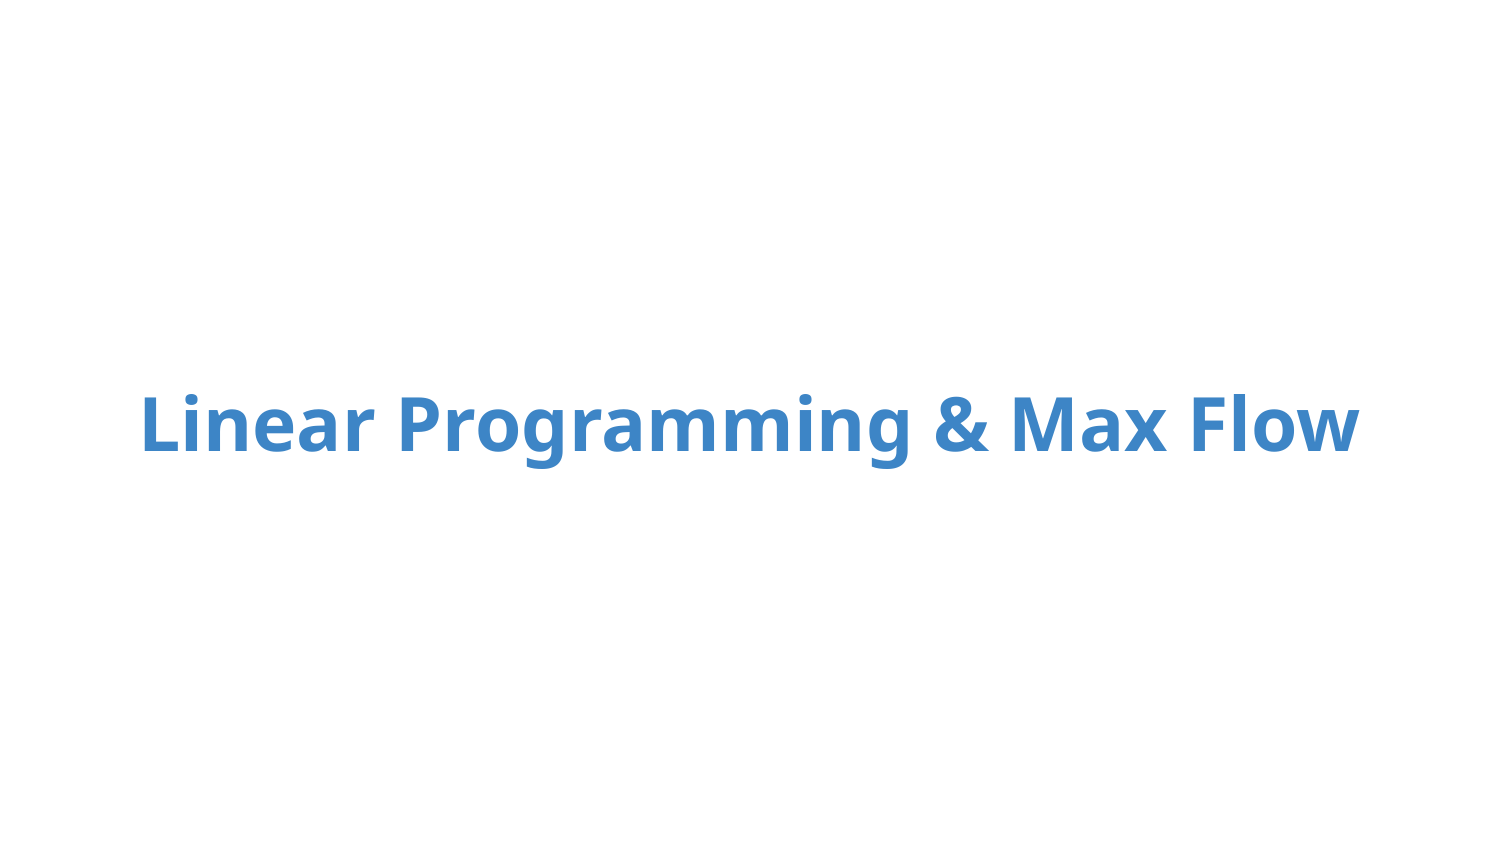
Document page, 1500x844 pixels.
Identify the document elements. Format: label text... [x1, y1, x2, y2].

title Linear Programming & Max Flow [51, 352, 1449, 491]
